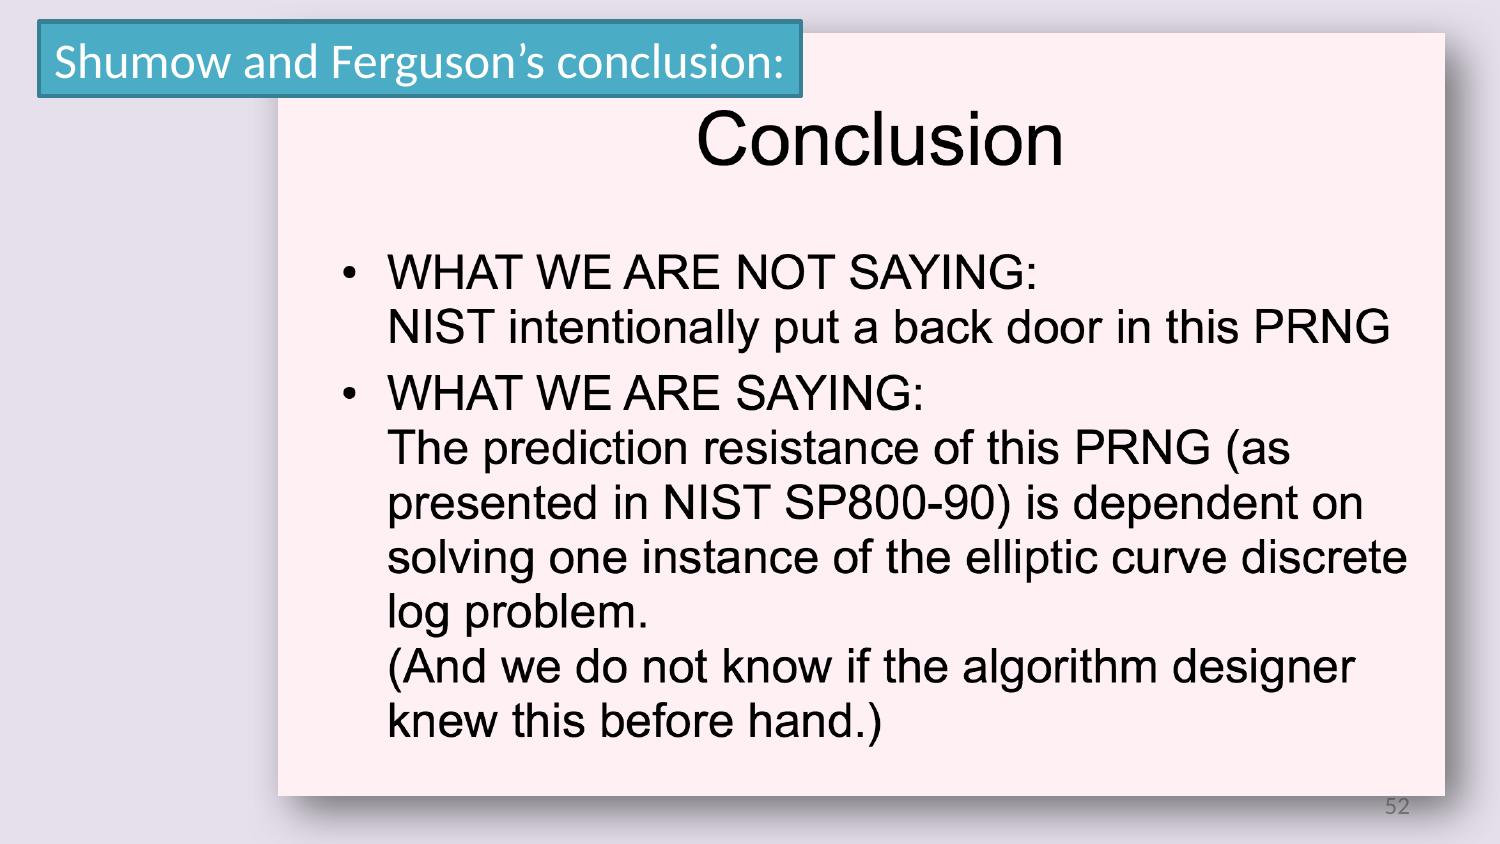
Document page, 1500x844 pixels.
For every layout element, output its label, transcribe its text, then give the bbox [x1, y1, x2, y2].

slide_number 51 [1074, 804, 1425, 827]
picture [278, 32, 1445, 796]
text_box Shumow and Ferguson’s conclusion: [37, 19, 803, 98]
